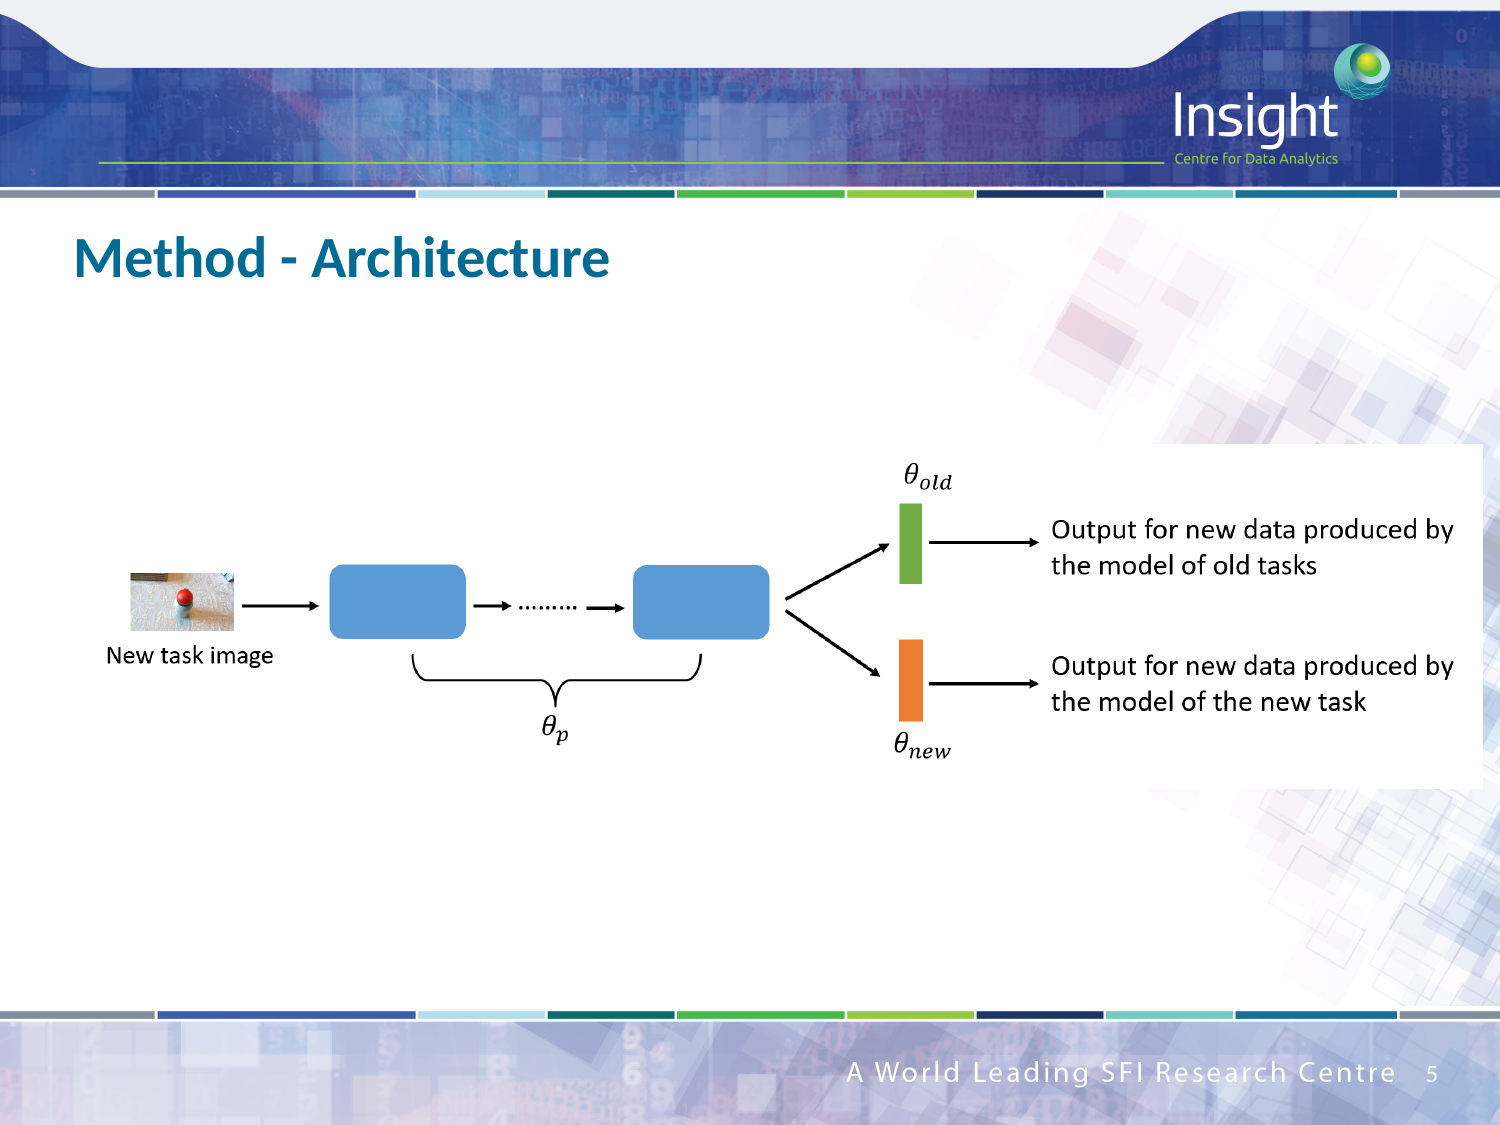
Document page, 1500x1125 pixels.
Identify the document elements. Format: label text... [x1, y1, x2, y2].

footer [513, 1042, 989, 1103]
picture [0, 0, 1500, 1125]
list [88, 444, 1484, 789]
title Method - Architecture [58, 211, 1453, 317]
slide_number 5 [1103, 1042, 1454, 1103]
